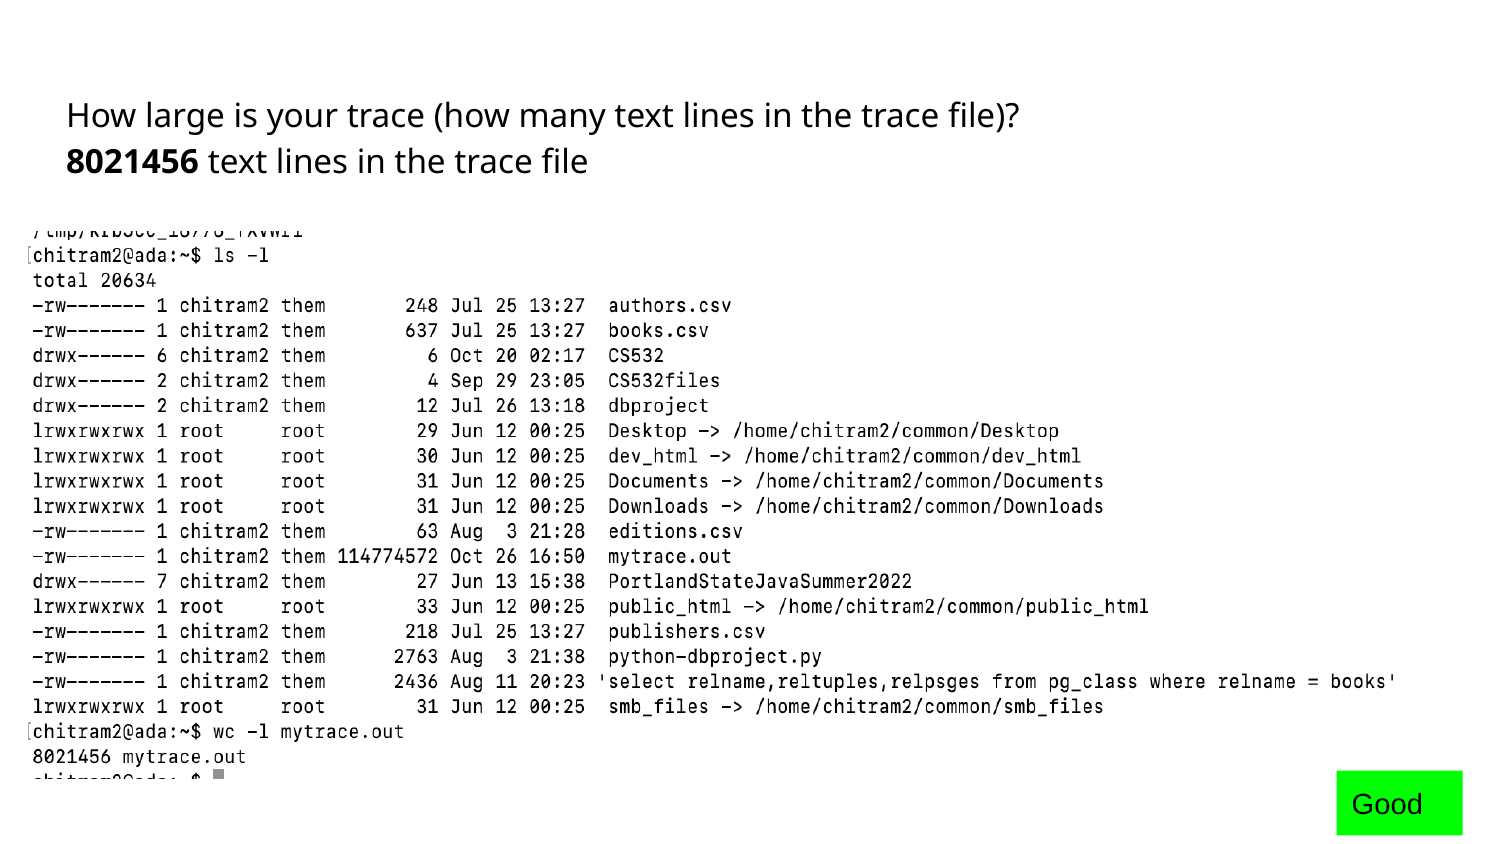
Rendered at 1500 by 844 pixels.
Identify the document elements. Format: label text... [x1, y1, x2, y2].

text_box Good [1336, 788, 1463, 836]
picture [24, 230, 1476, 779]
title How large is your trace (how many text lines in the trace file)? 8021456 text lines in the trace file [51, 72, 1449, 204]
